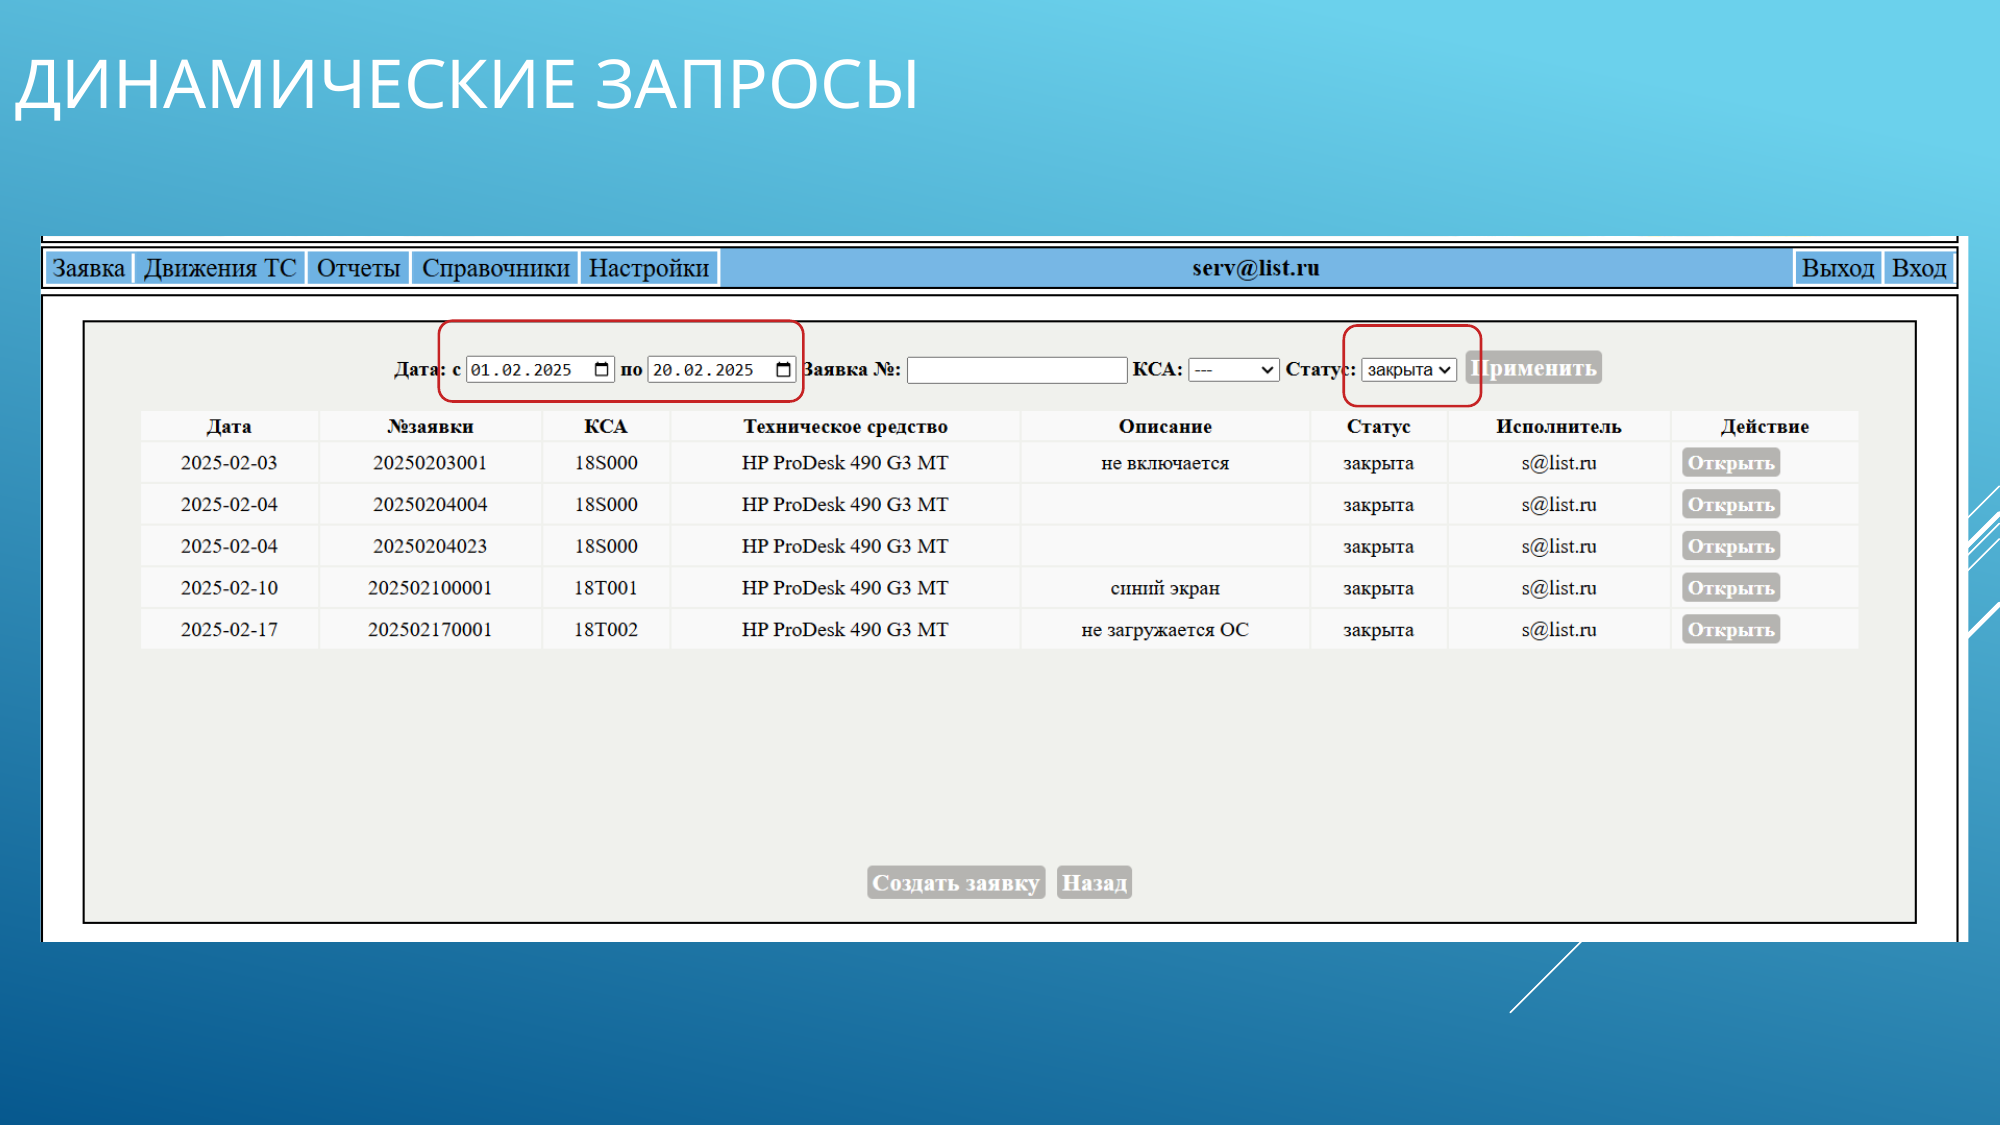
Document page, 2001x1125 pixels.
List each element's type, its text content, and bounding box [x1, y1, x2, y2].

title Динамические запросы [0, 0, 943, 163]
picture [40, 236, 1969, 942]
